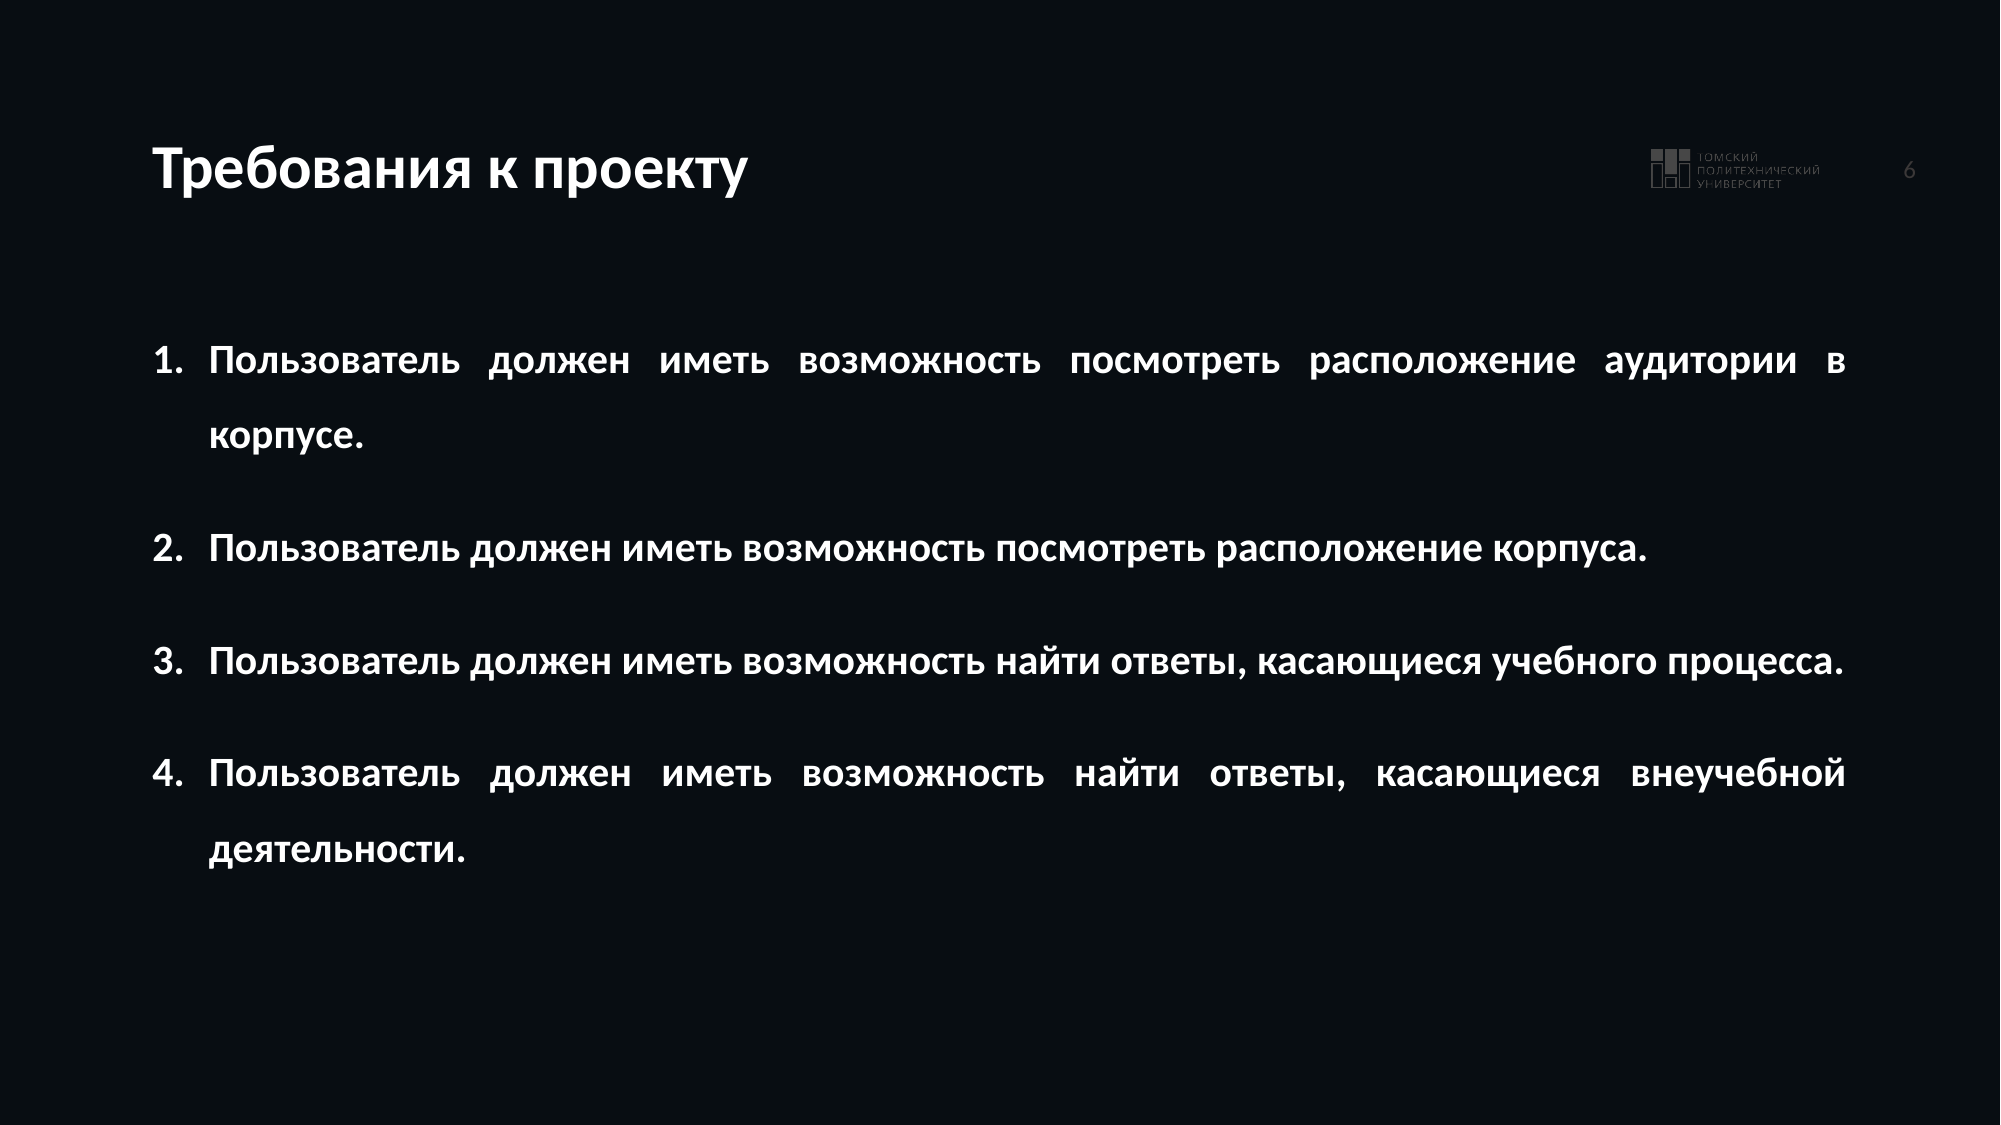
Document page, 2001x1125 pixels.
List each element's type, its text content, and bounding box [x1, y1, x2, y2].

picture [1651, 149, 1819, 188]
list Пользователь должен иметь возможность посмотреть расположение аудитории в корпусе. Пользователь должен иметь возможность посмотреть расположение корпуса. Пользователь должен иметь возможность найти ответы, касающиеся учебного процесса. Пользователь должен иметь возможность найти ответы, касающиеся внеучебной деятельности. [137, 299, 1863, 1014]
title Требования к проекту [137, 103, 1608, 234]
